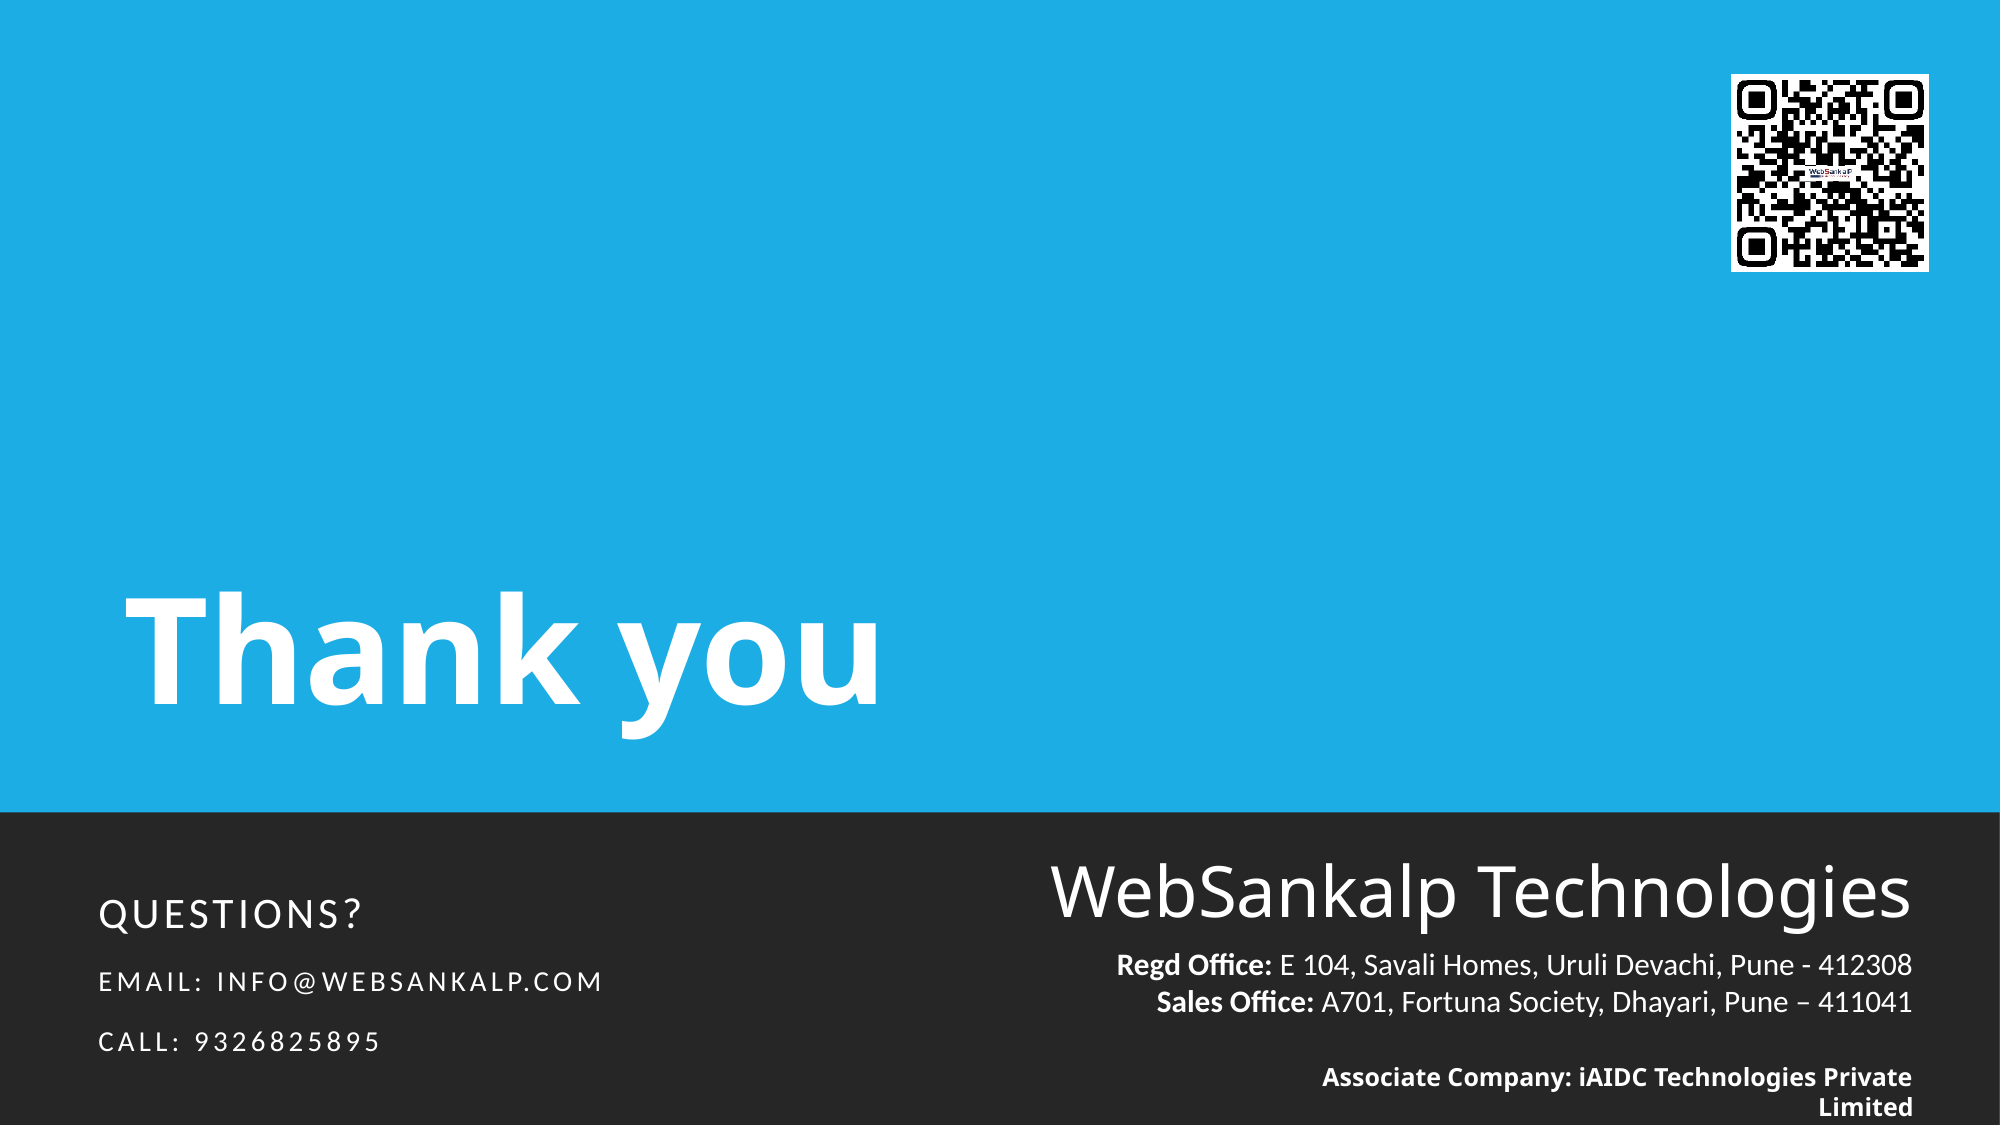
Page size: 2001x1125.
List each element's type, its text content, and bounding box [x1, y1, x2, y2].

text_box WebSankalp Technologies Regd Office: E 104, Savali Homes, Uruli Devachi, Pune - 412308 Sales Office: A701, Fortuna Society, Dhayari, Pune – 411041 [928, 839, 1929, 1027]
text_box Associate Company: iAIDC Technologies Private Limited [1245, 1054, 1929, 1125]
text_box [0, 811, 2000, 1125]
text_box [0, 0, 2000, 811]
title Thank you [83, 490, 929, 744]
picture [1731, 74, 1929, 273]
list Questions? Email: info@websankalp.com Call: 9326825895 [83, 878, 678, 1066]
